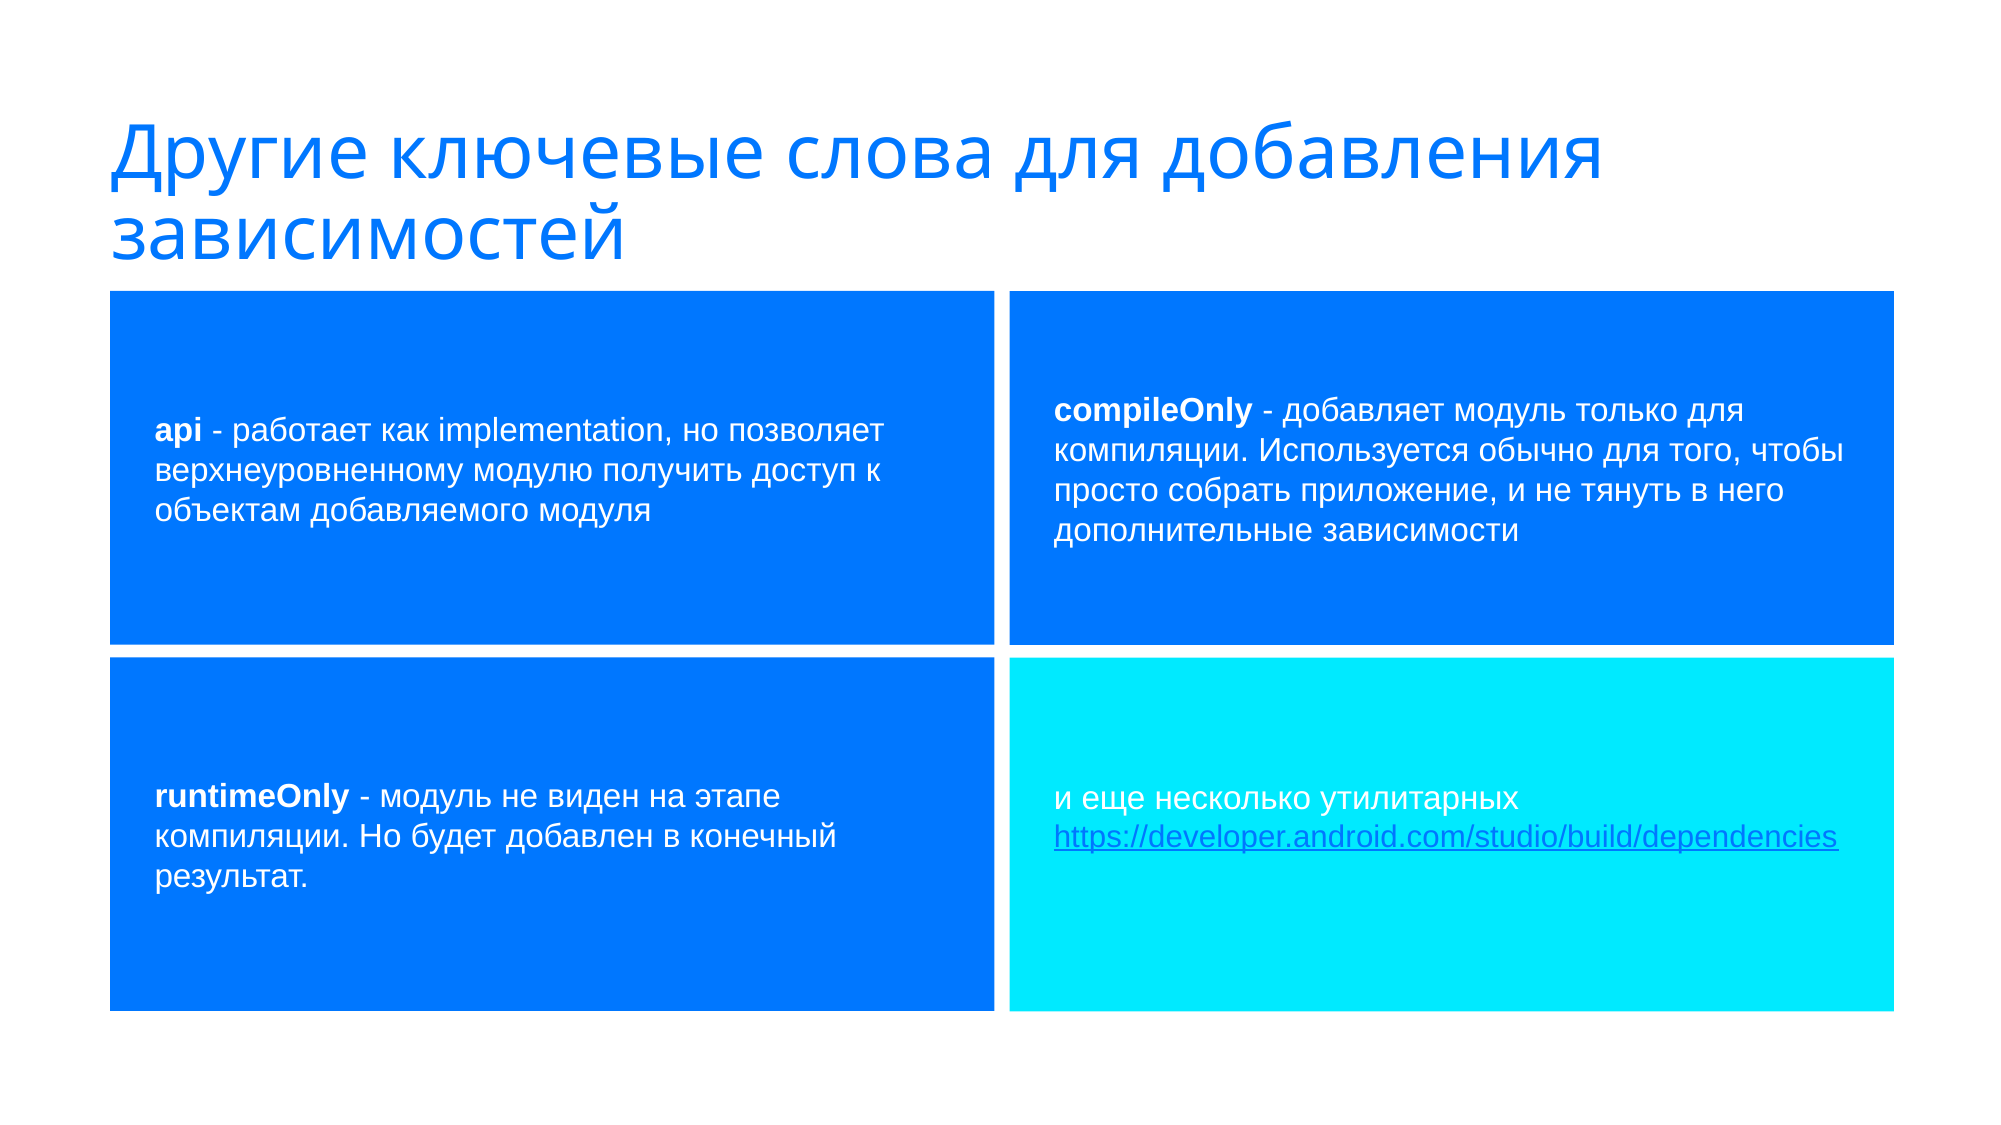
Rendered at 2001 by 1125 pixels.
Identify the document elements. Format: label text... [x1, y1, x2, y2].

title Другие ключевые слова для добавления зависимостей [111, 113, 1892, 281]
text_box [109, 290, 1895, 1012]
